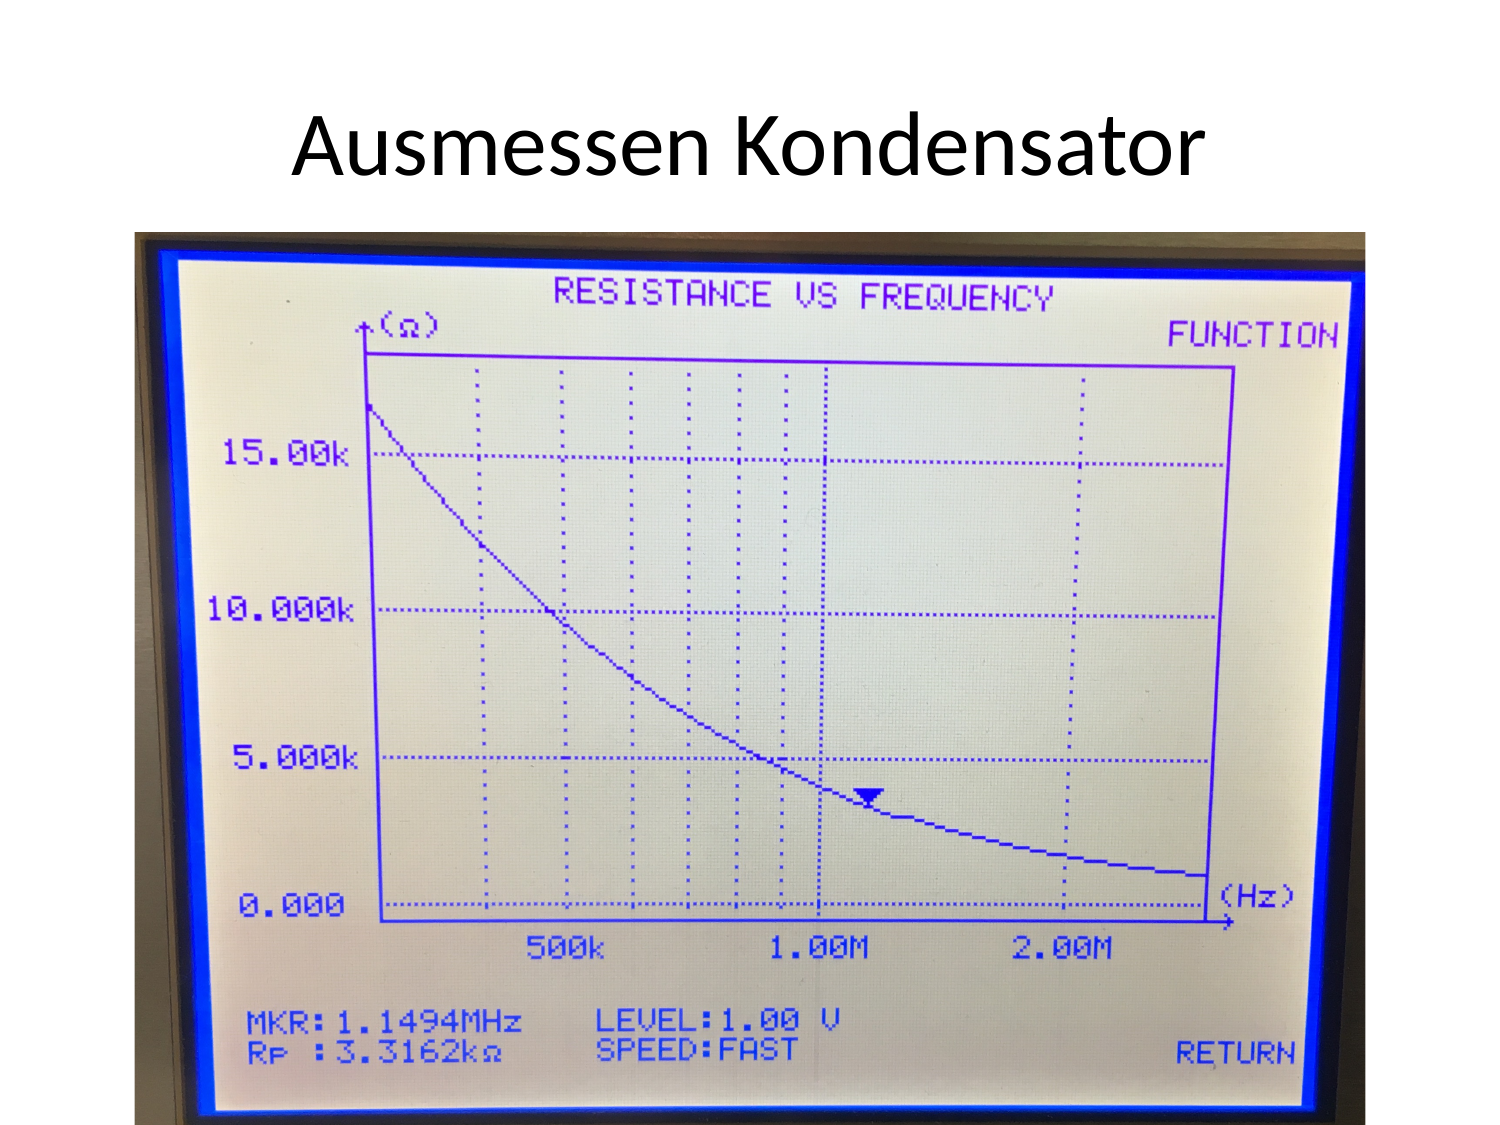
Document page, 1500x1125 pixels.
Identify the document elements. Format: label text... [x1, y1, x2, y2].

title Ausmessen Kondensator [75, 45, 1425, 233]
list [134, 232, 1366, 1125]
